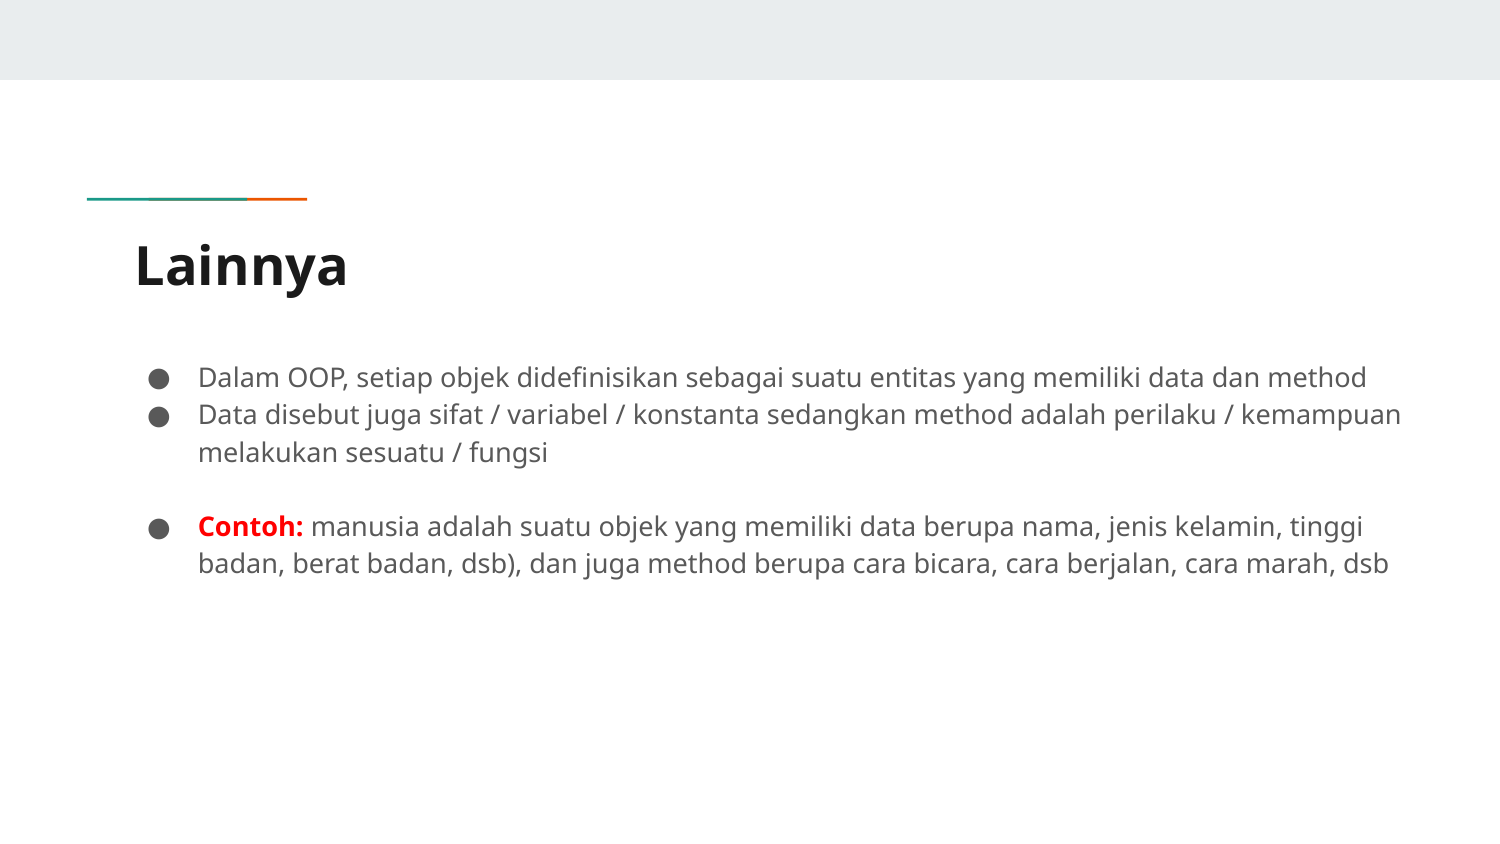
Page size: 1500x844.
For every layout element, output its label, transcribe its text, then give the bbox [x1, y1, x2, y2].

list Dalam OOP, setiap objek didefinisikan sebagai suatu entitas yang memiliki data dan method Data disebut juga sifat / variabel / konstanta sedangkan method adalah perilaku / kemampuan melakukan sesuatu / fungsi Contoh: manusia adalah suatu objek yang memiliki data berupa nama, jenis kelamin, tinggi badan, berat badan, dsb), dan juga method berupa cara bicara, cara berjalan, cara marah, dsb [108, 340, 1439, 712]
title Lainnya [119, 216, 1381, 305]
